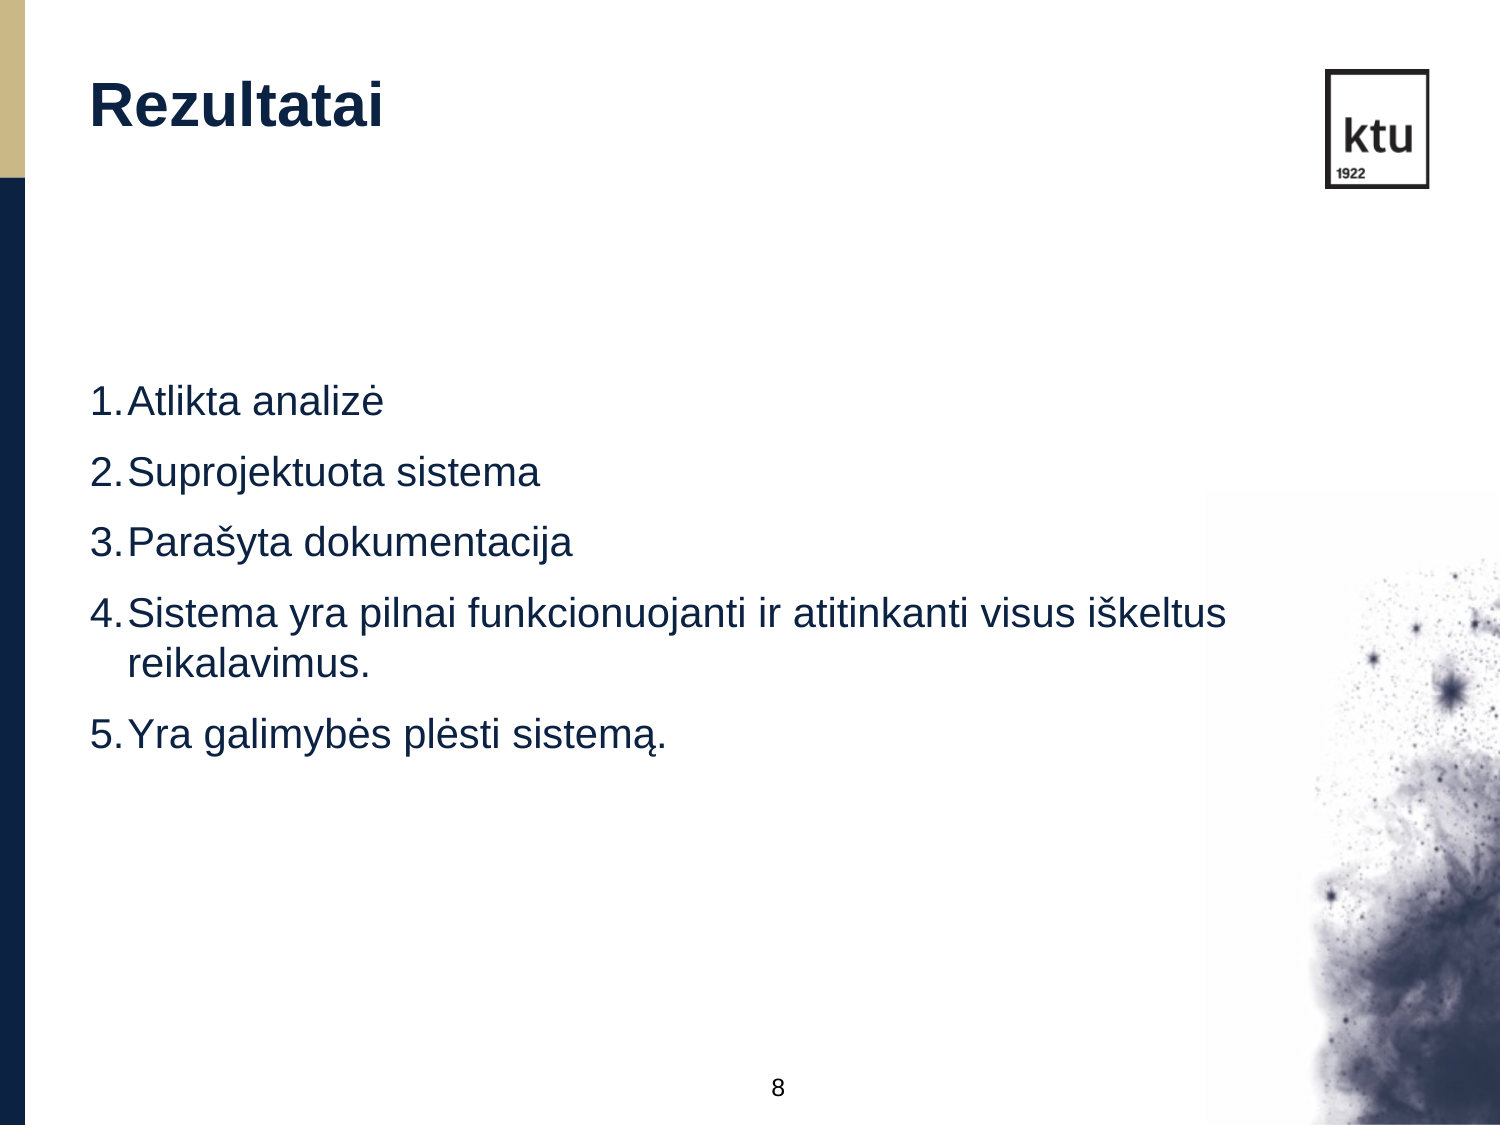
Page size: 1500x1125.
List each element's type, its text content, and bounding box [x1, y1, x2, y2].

list Atlikta analizė Suprojektuota sistema Parašyta dokumentacija Sistema yra pilnai funkcionuojanti ir atitinkanti visus iškeltus reikalavimus. Yra galimybės plėsti sistemą. [75, 366, 1425, 984]
picture [1205, 492, 1500, 1124]
list Rezultatai [75, 69, 654, 171]
